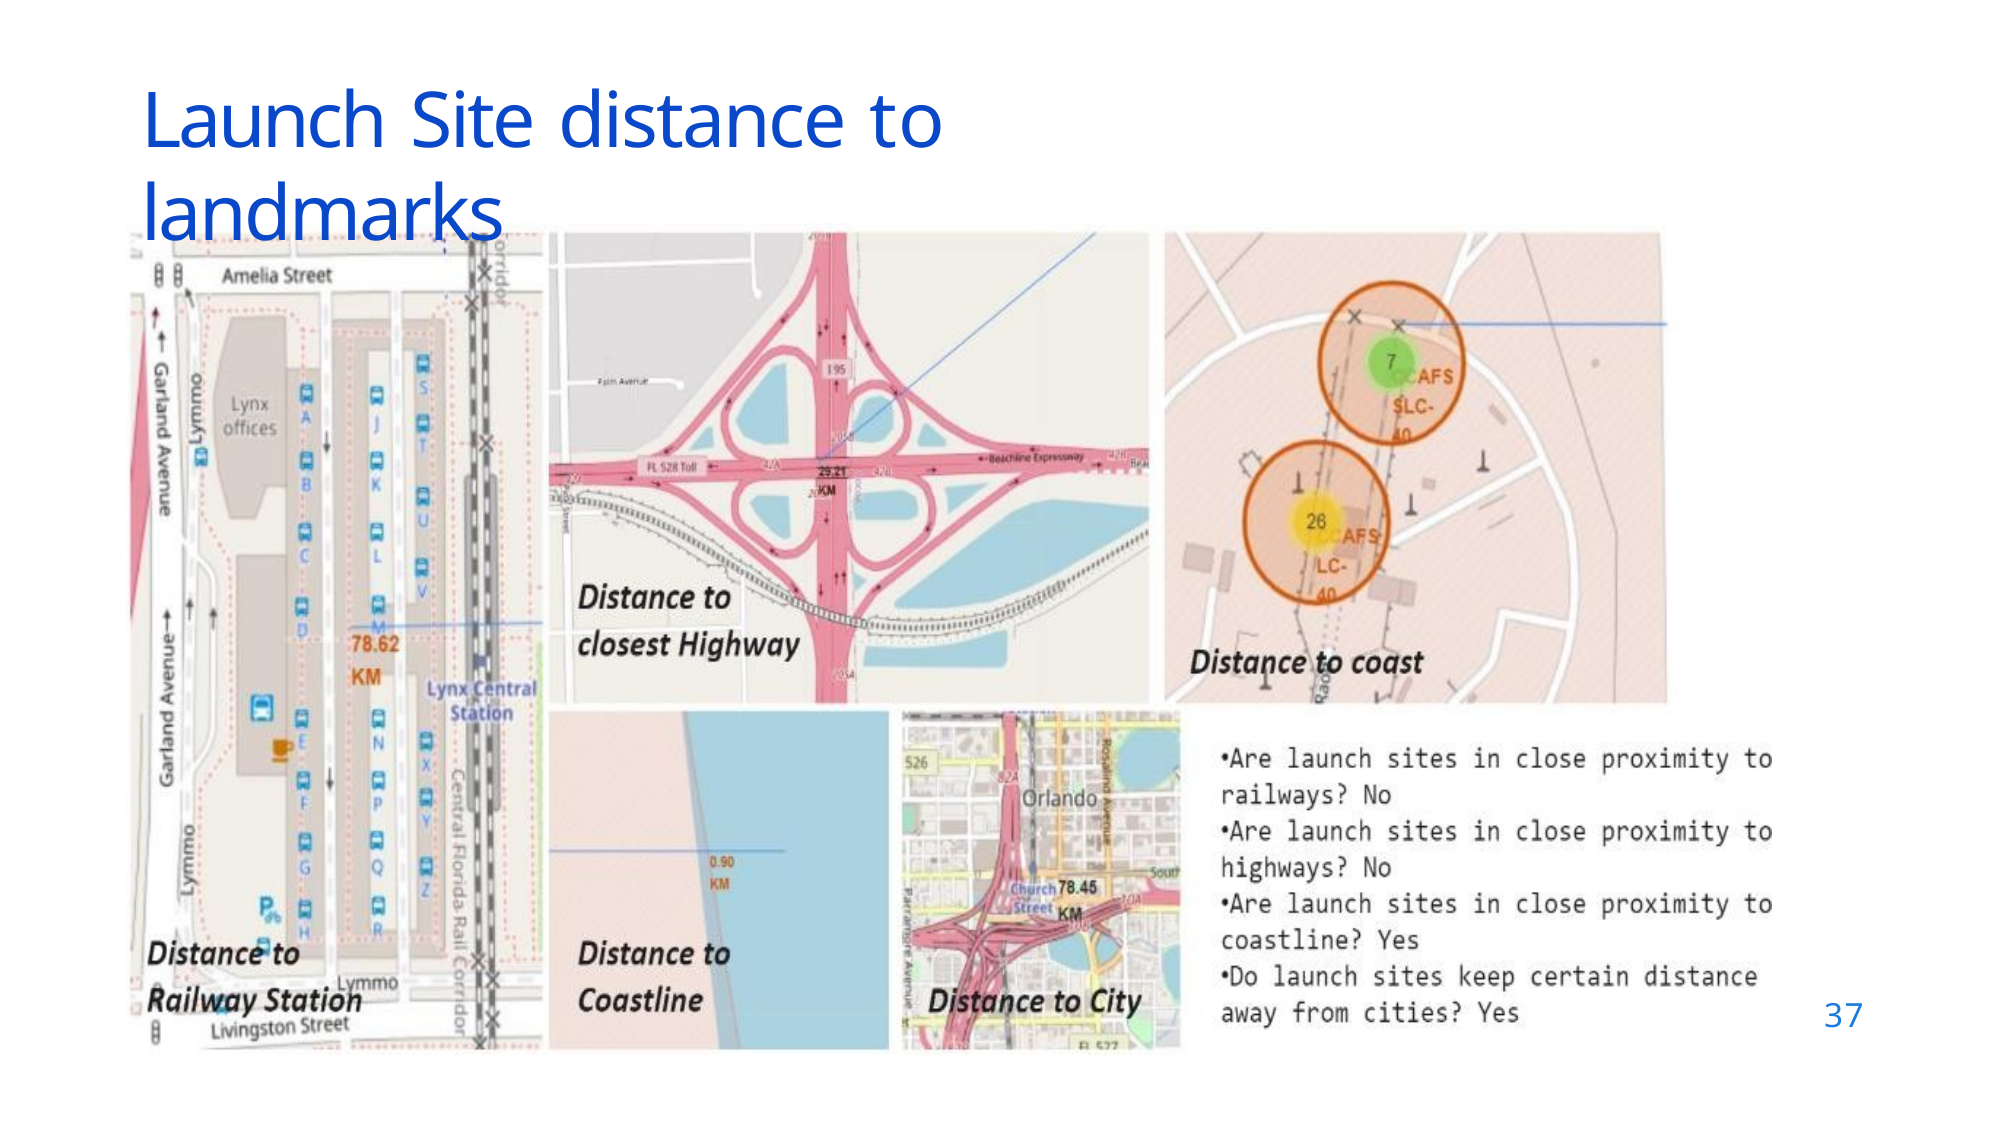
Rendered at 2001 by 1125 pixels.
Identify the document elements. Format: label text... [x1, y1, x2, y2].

picture [126, 223, 1772, 1055]
title Launch Site distance to landmarks [139, 68, 1269, 221]
slide_number 37 [1817, 1001, 1871, 1125]
